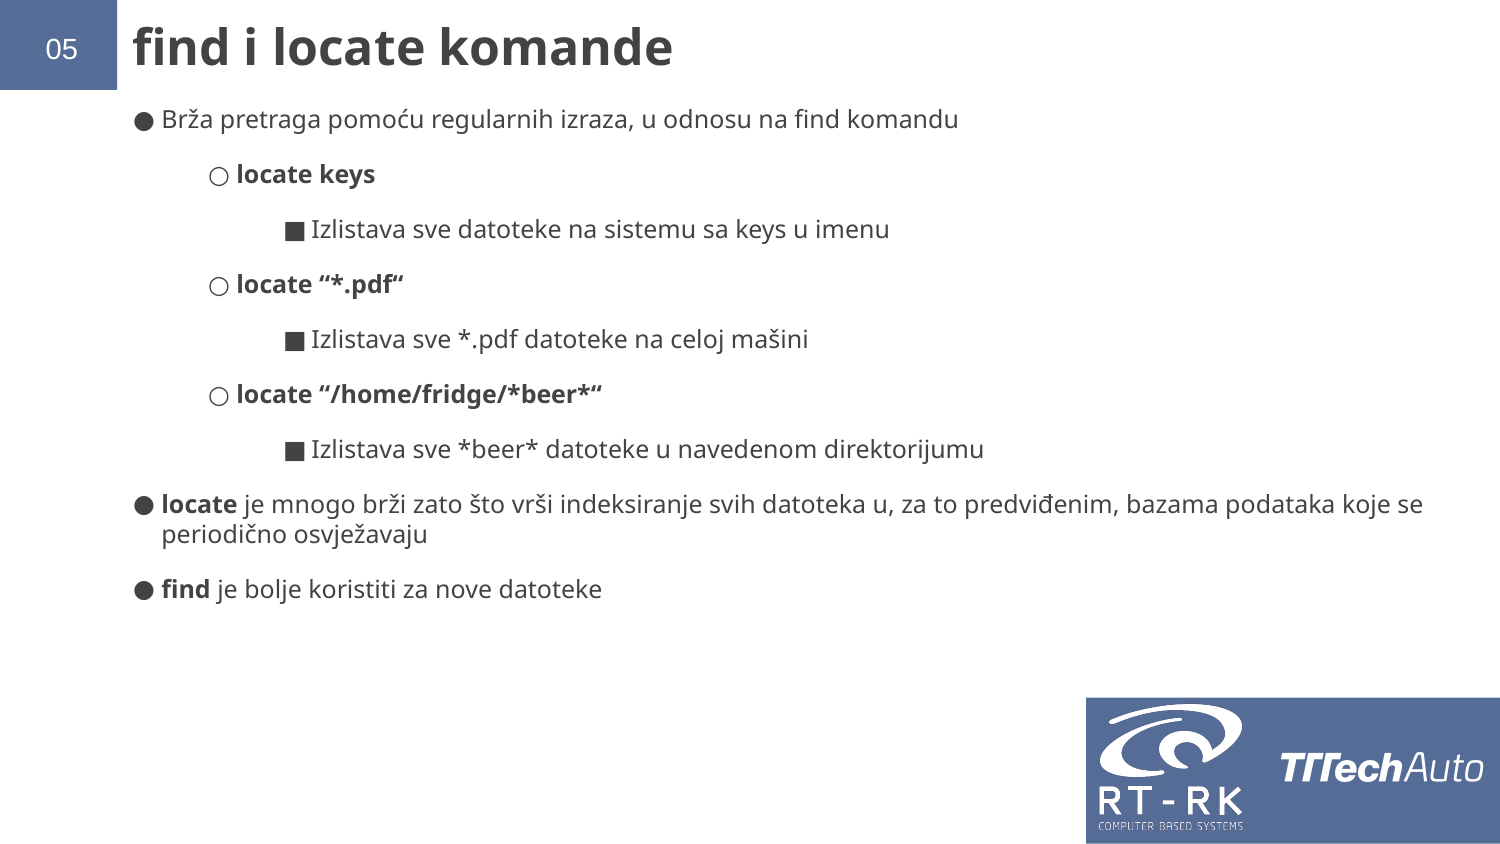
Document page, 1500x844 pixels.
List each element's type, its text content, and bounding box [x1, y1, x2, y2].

text_box 05 [0, 0, 94, 95]
picture [1088, 697, 1254, 838]
picture [1265, 737, 1498, 798]
text_box [1255, 697, 1500, 844]
subtitle Brža pretraga pomoću regularnih izraza, u odnosu na find komandu locate keys Izlistava sve datoteke na sistemu sa keys u imenu locate “*.pdf“ Izlistava sve *.pdf datoteke na celoj mašini locate “/home/fridge/*beer*“ Izlistava sve *beer* datoteke u navedenom direktorijumu locate je mnogo brži zato što vrši indeksiranje svih datoteka u, za to predviđenim, bazama podataka koje se periodično osvježavaju find je bolje koristiti za nove datoteke [118, 88, 1449, 844]
text_box [94, 0, 118, 90]
title find i locate komande [118, 0, 1188, 80]
